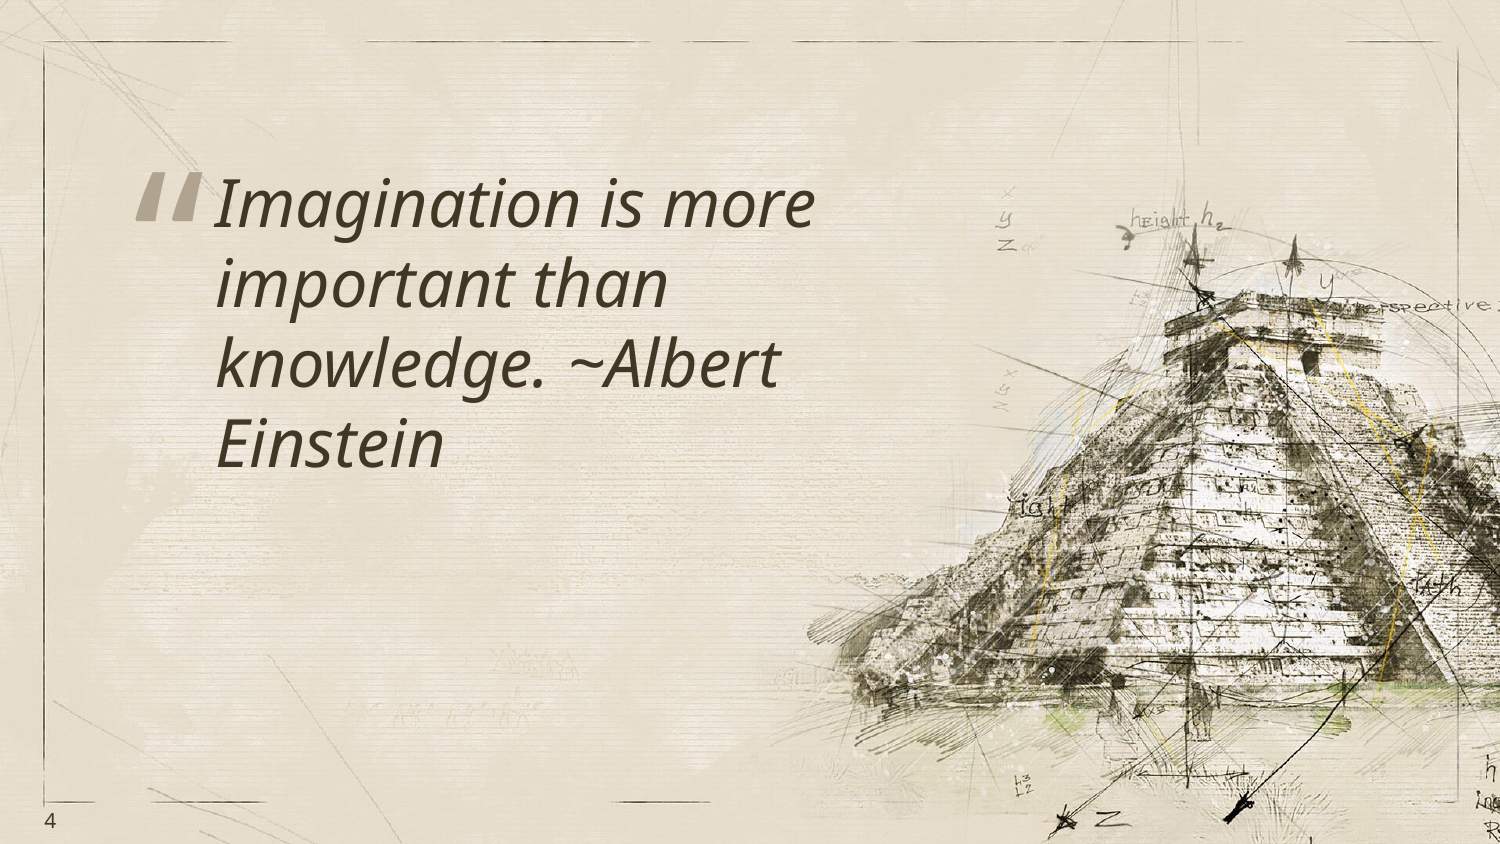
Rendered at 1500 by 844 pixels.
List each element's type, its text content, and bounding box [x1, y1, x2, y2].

picture [0, 0, 1500, 844]
text_box <number> [44, 800, 1458, 844]
text_box Imagination is more important than knowledge. ~Albert Einstein [215, 160, 914, 689]
